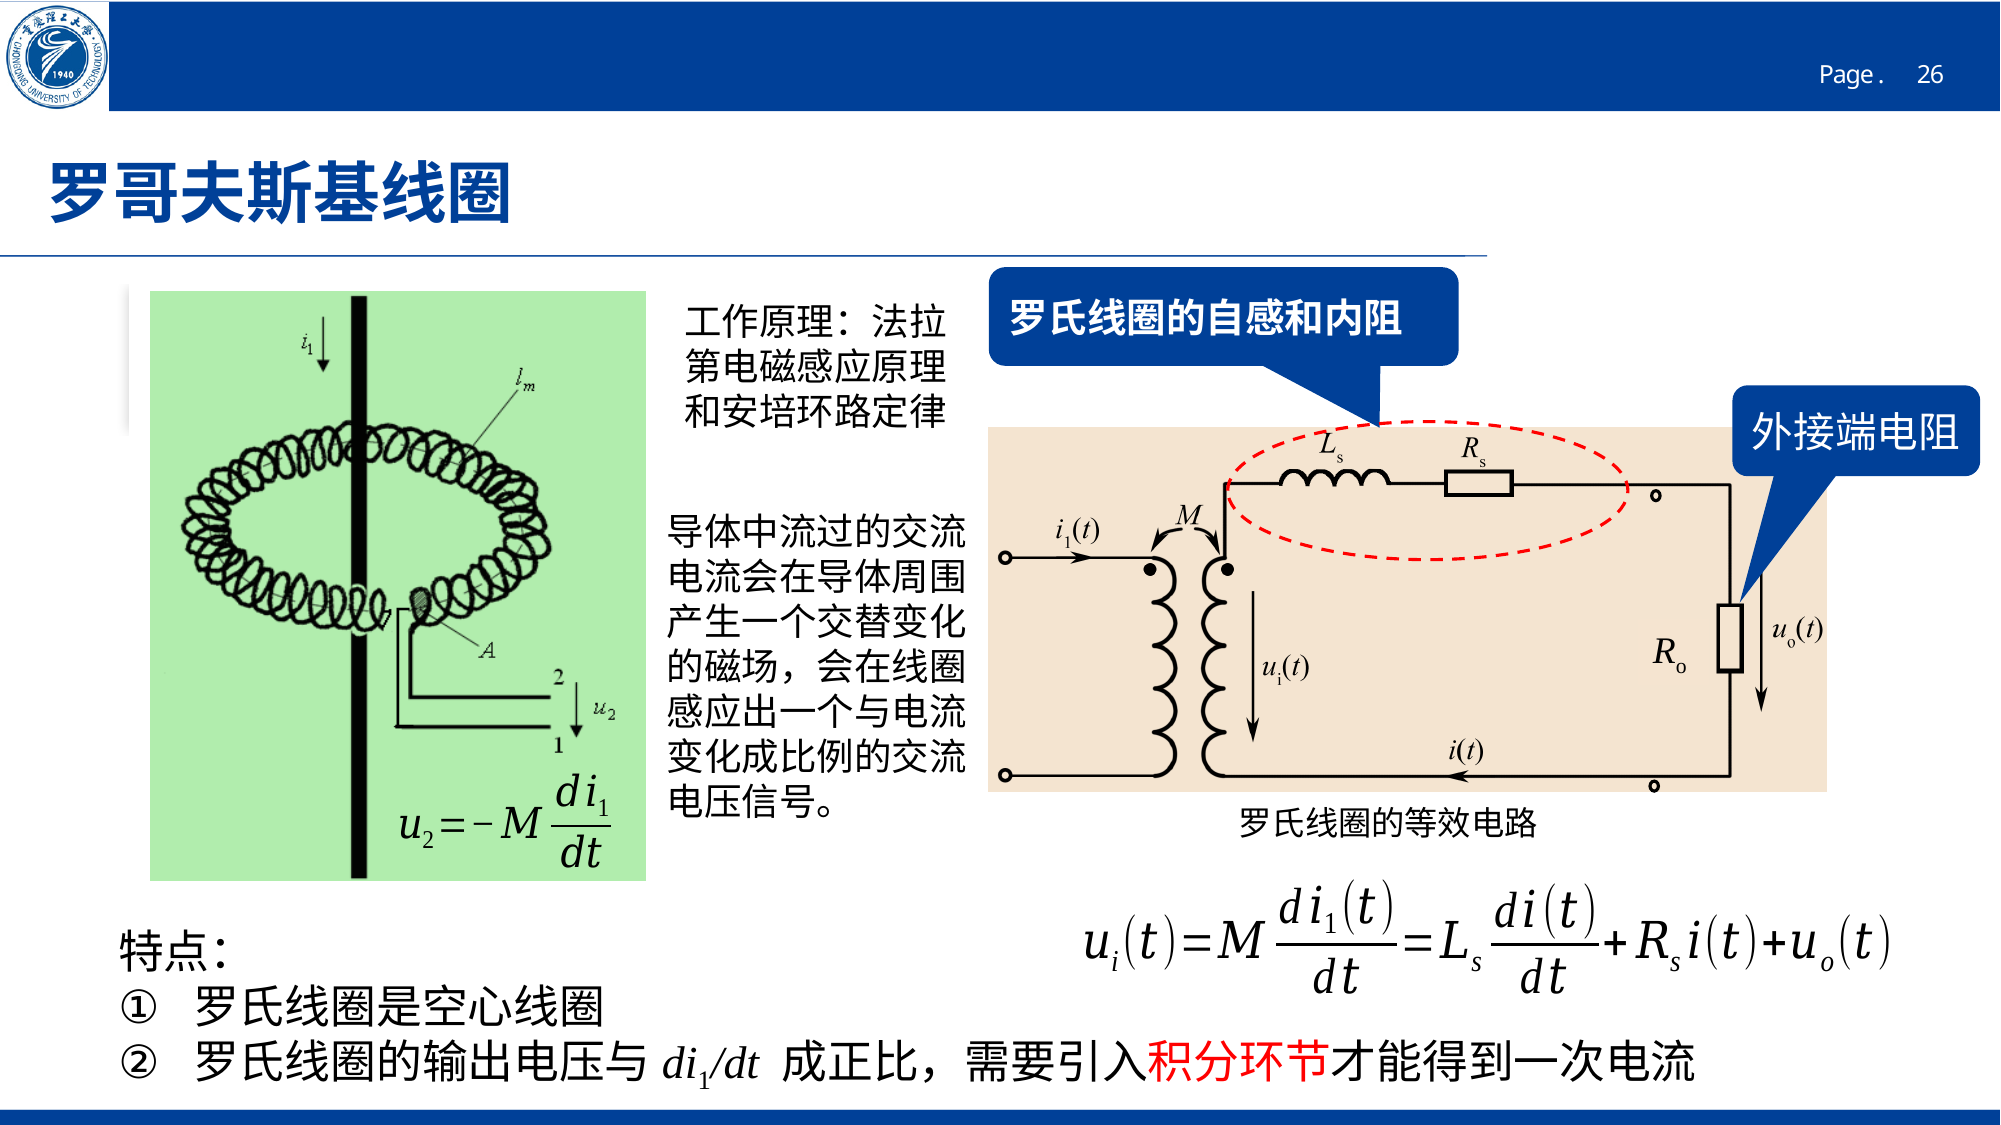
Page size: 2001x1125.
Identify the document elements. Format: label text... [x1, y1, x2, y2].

text_box 特点： 罗氏线圈是空心线圈 罗氏线圈的输出电压与di1/dt 成正比，需要引入积分环节才能得到一次电流 [103, 915, 1819, 1103]
picture [0, 2, 109, 112]
text_box 外接端电阻 [1731, 384, 1982, 490]
text_box 罗氏线圈的等效电路 [1223, 794, 1623, 850]
picture [149, 290, 646, 882]
title 罗哥夫斯基线圈 [31, 149, 587, 244]
text_box 导体中流过的交流电流会在导体周围产生一个交替变化的磁场，会在线圈感应出一个与电流变化成比例的交流电压信号。 [651, 500, 983, 831]
text_box 工作原理：法拉第电磁感应原理和安培环路定律 [669, 290, 965, 441]
picture [988, 427, 1827, 792]
text_box [1348, 420, 1506, 427]
text_box 罗氏线圈的自感和内阻 [987, 266, 1460, 424]
